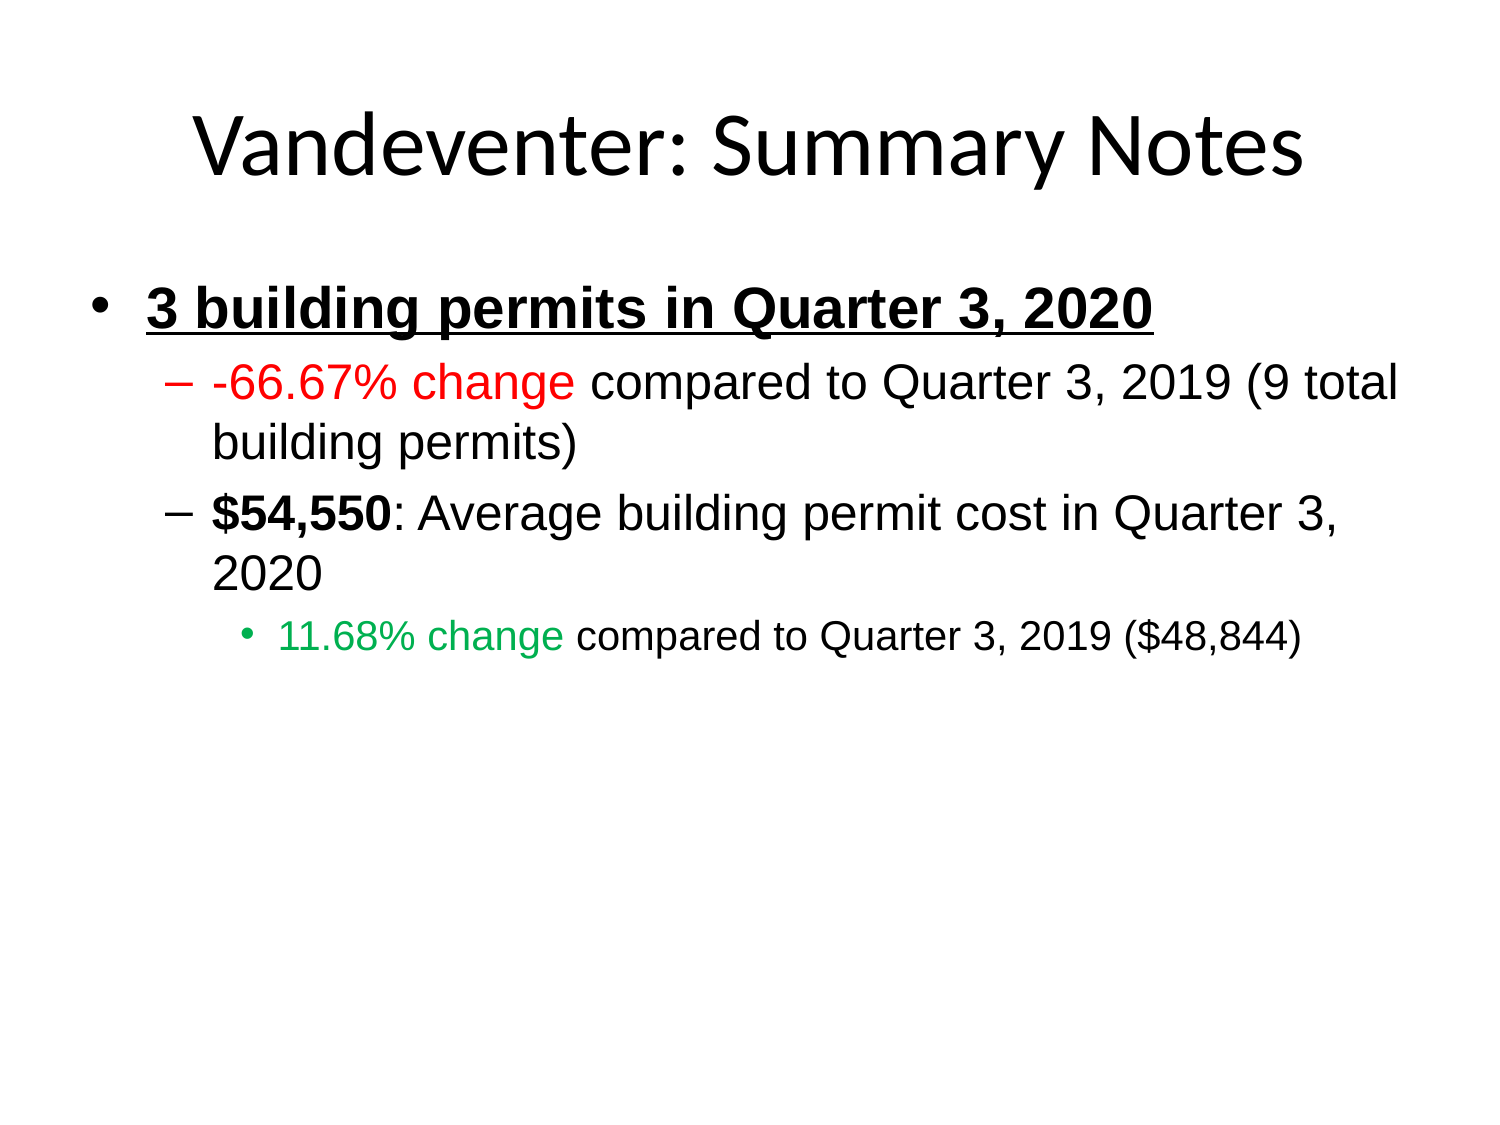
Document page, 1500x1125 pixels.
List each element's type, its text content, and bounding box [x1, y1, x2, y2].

list 3 building permits in Quarter 3, 2020 -66.67% change compared to Quarter 3, 2019 (9 total building permits) $54,550: Average building permit cost in Quarter 3, 2020 11.68% change compared to Quarter 3, 2019 ($48,844) [75, 262, 1425, 1005]
title Vandeventer: Summary Notes [75, 45, 1425, 233]
